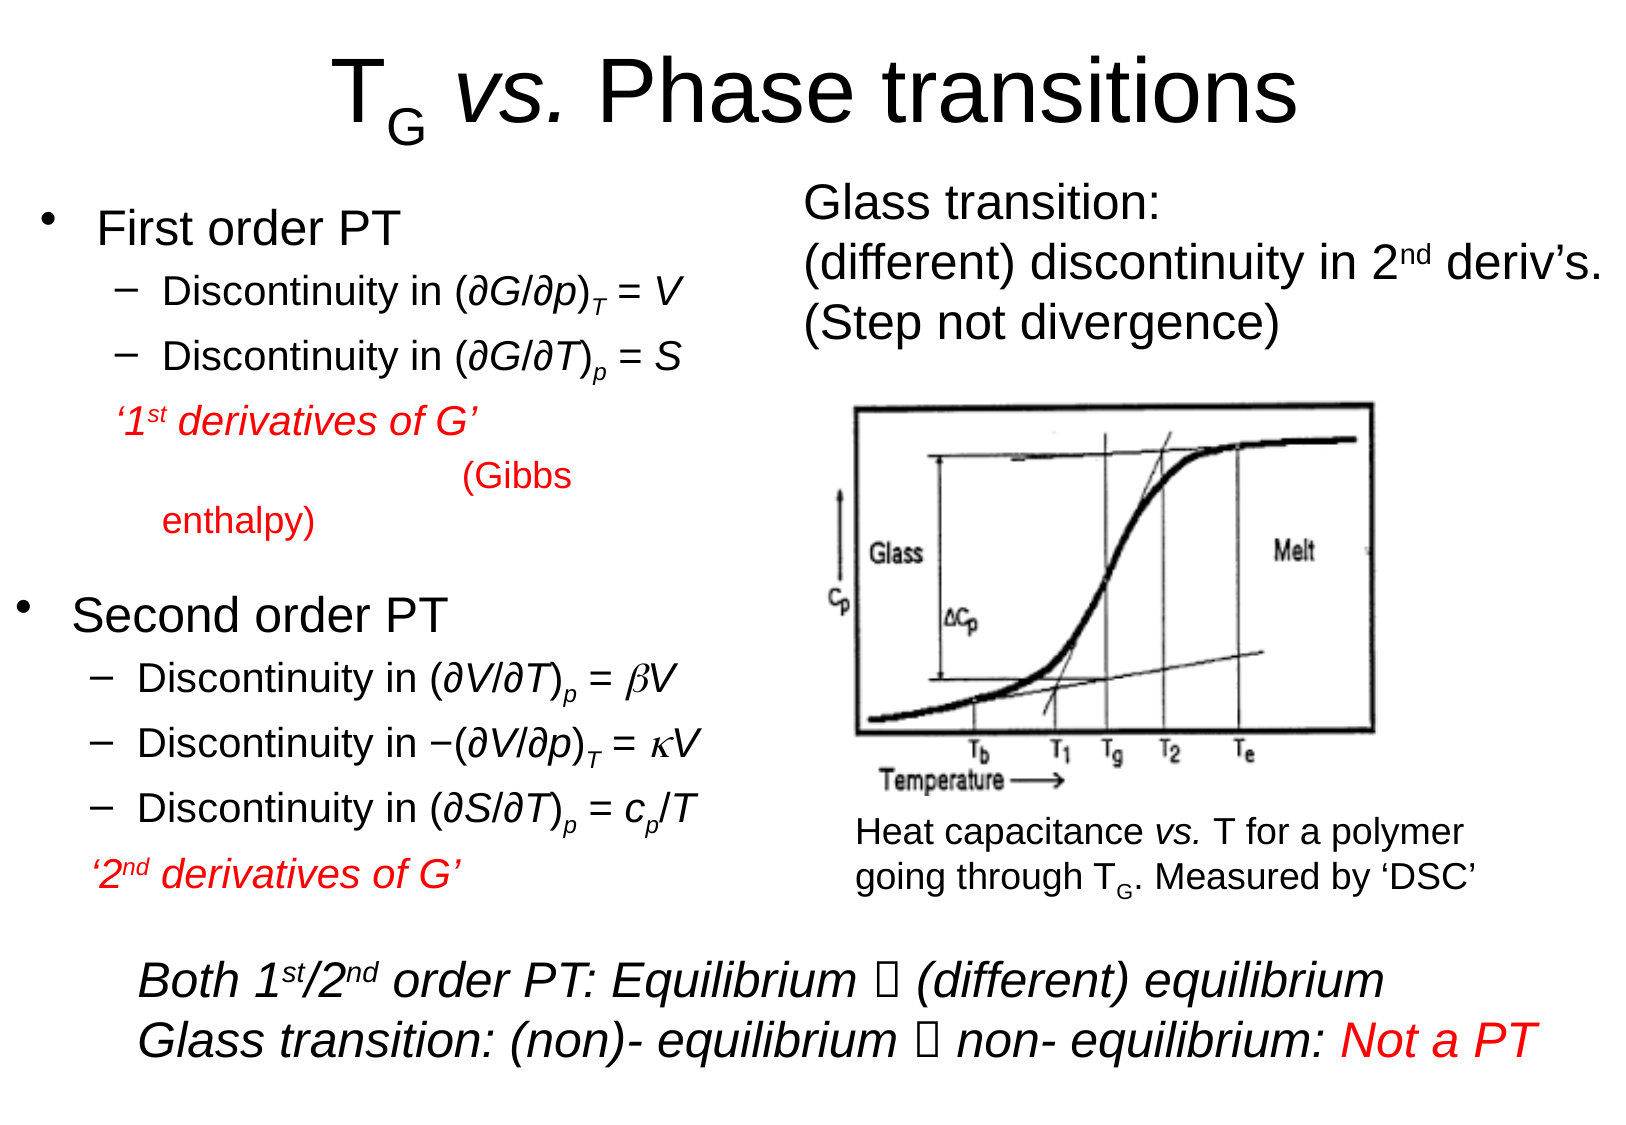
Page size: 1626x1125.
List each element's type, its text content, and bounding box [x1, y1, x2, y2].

list Second order PT Discontinuity in (∂V/∂T)p = bV Discontinuity in −(∂V/∂p)T = kV Discontinuity in (∂S/∂T)p = cp/T ‘2nd derivatives of G’ [0, 574, 751, 1125]
list First order PT Discontinuity in (∂G/∂p)T = V Discontinuity in (∂G/∂T)p = S ‘1st derivatives of G’ (Gibbs enthalpy) [24, 187, 704, 574]
text_box Both 1st/2nd order PT: Equilibrium  (different) equilibrium Glass transition: (non)- equilibrium  non- equilibrium: Not a PT [122, 939, 1553, 1075]
picture [824, 399, 1378, 797]
text_box Glass transition: (different) discontinuity in 2nd deriv’s. (Step not divergence) [788, 162, 1619, 358]
title TG vs. Phase transitions [124, 0, 1507, 188]
text_box Heat capacitance vs. T for a polymer going through TG. Measured by ‘DSC’ [840, 799, 1492, 911]
